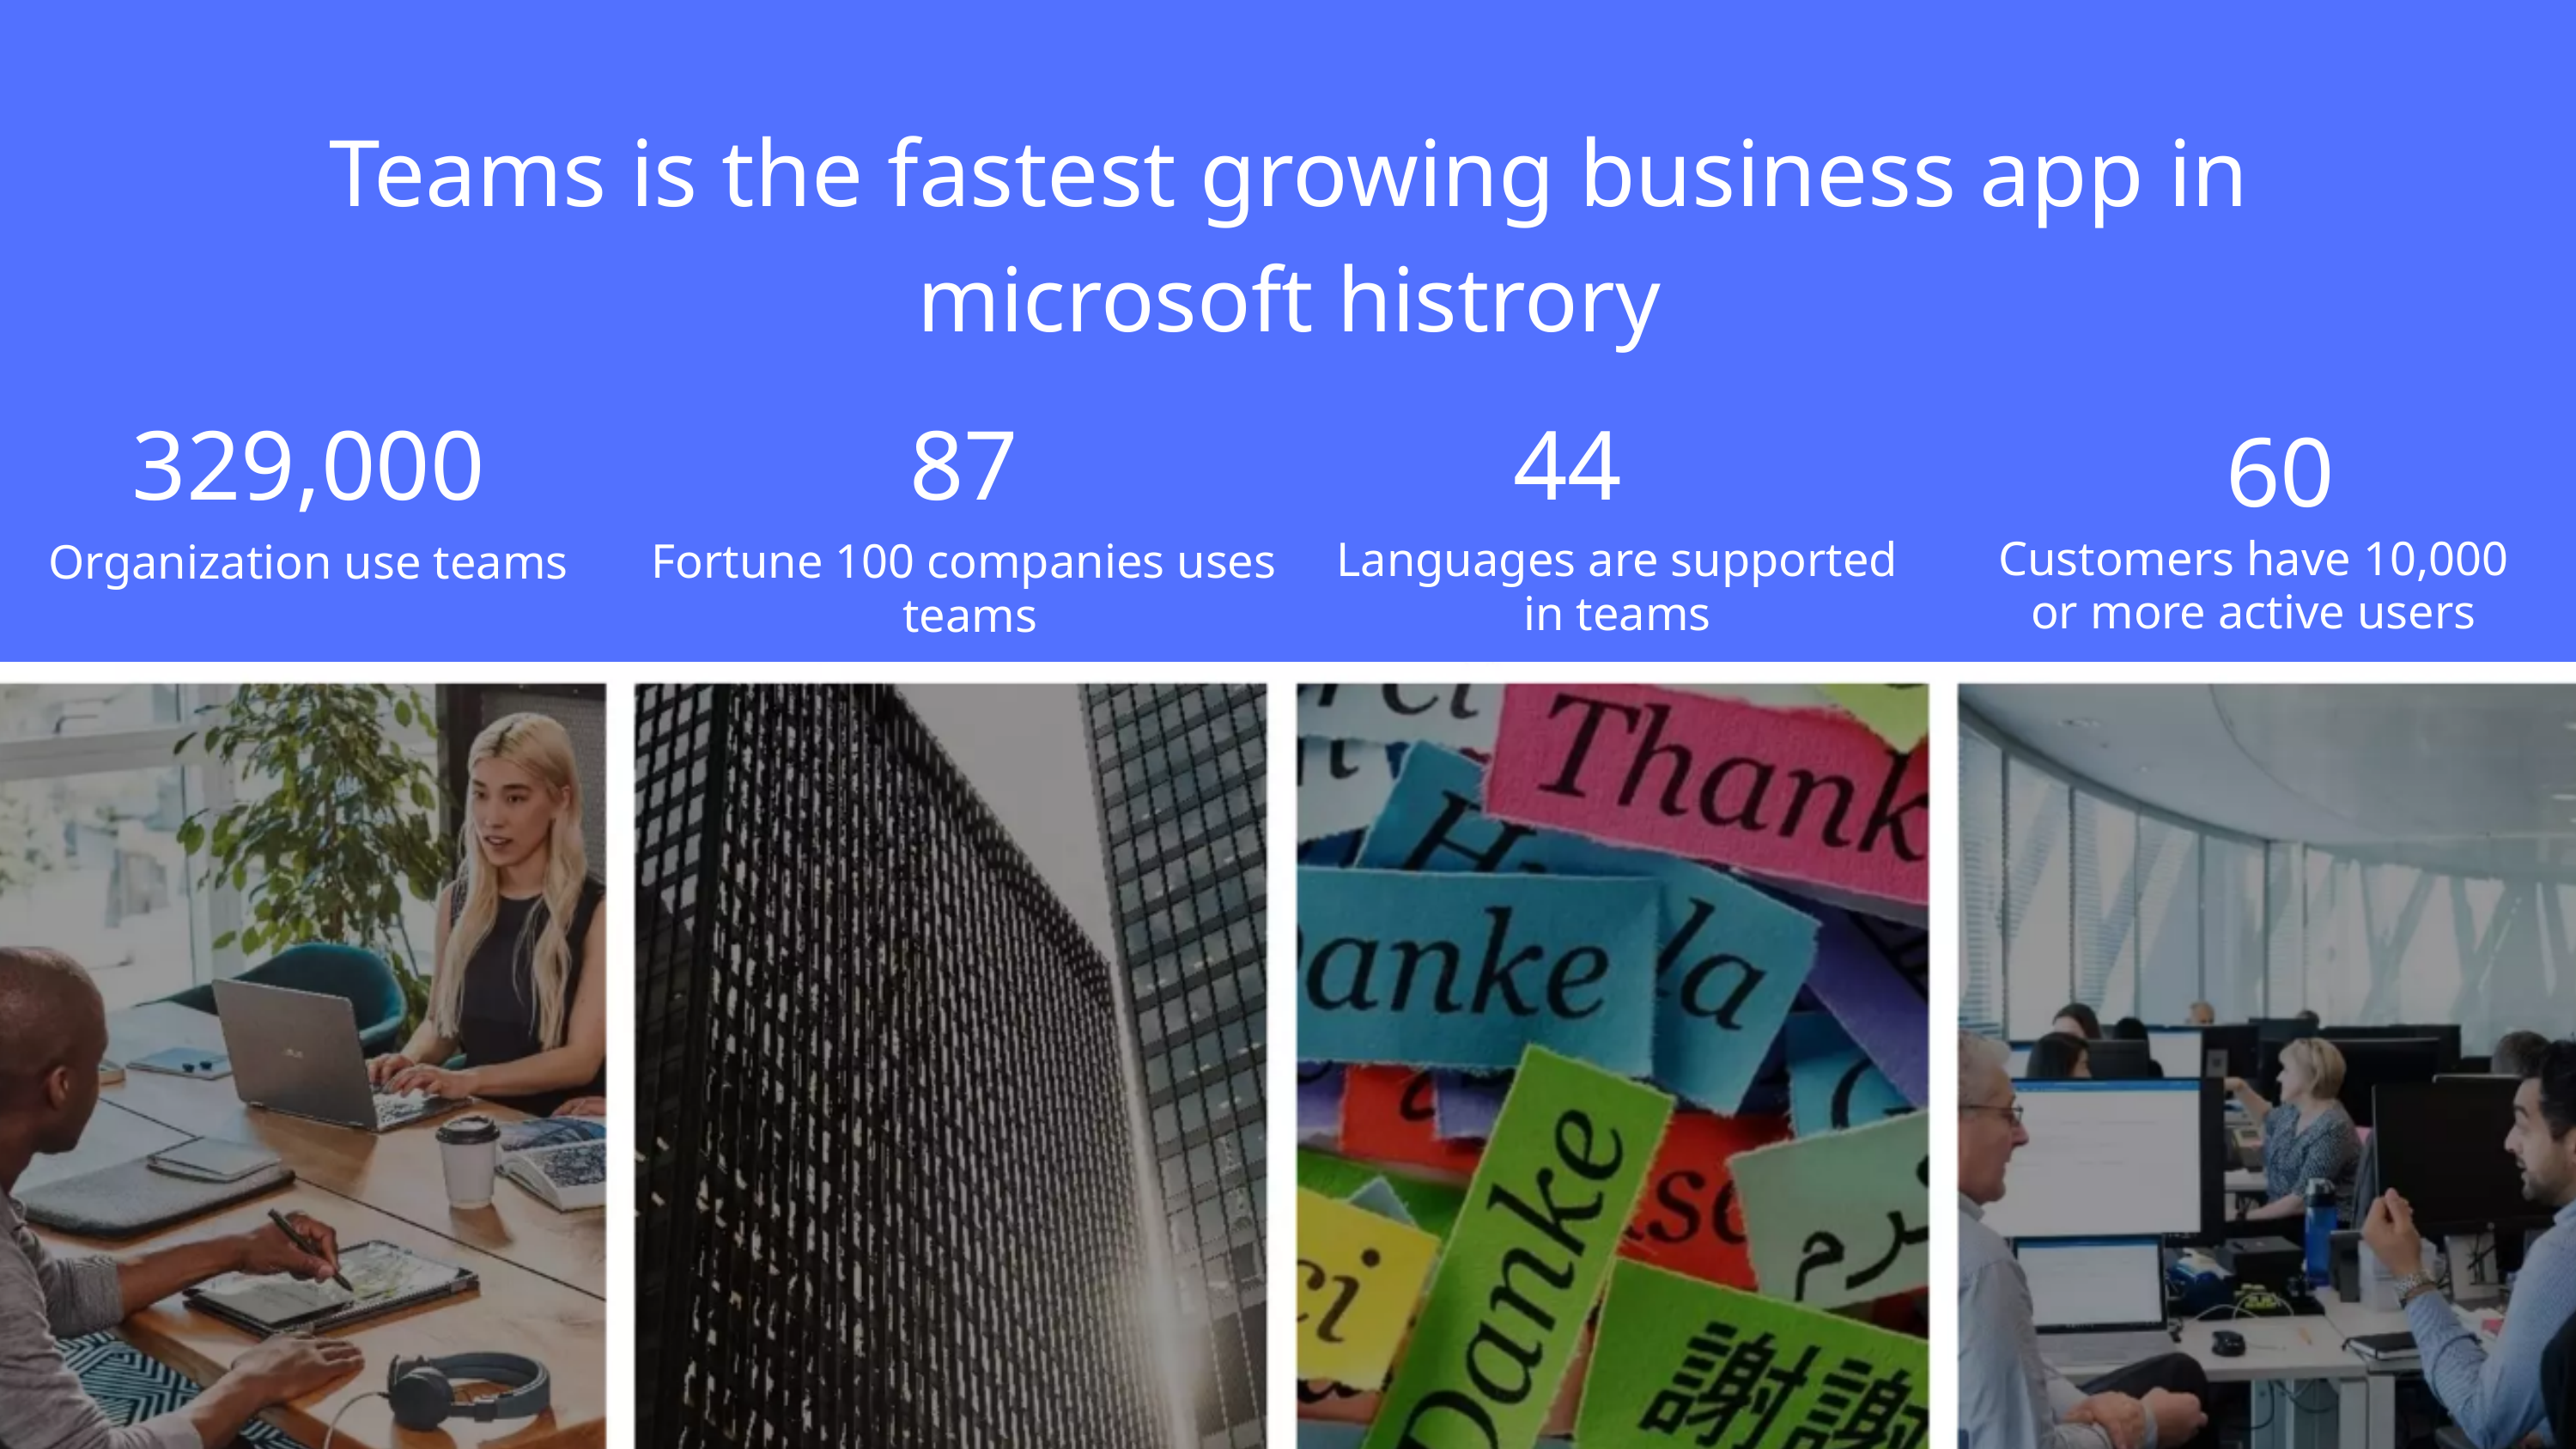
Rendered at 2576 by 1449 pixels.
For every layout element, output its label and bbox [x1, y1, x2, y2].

text_box [0, 0, 2576, 658]
picture [0, 661, 2576, 1449]
